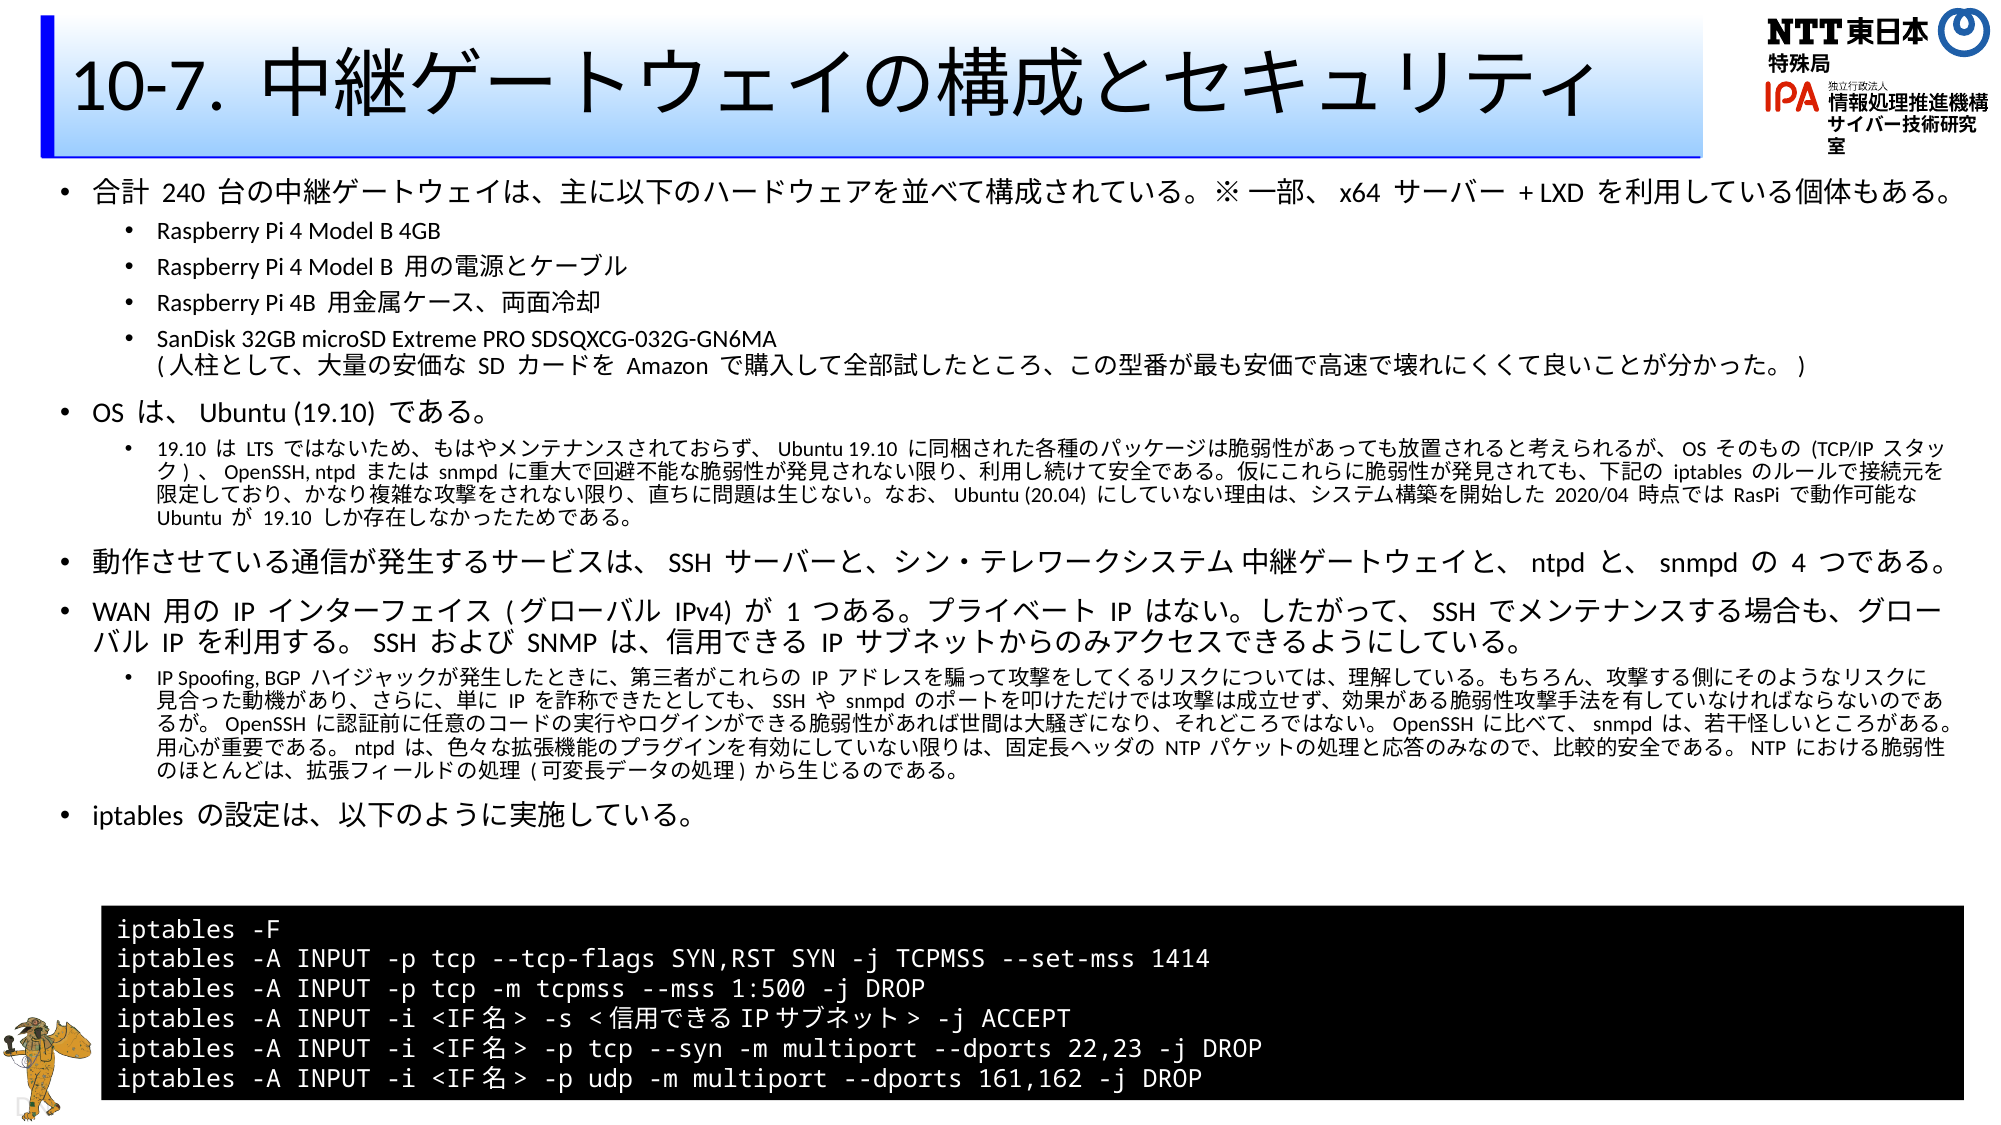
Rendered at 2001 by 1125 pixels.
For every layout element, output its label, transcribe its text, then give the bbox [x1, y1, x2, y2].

slide_number 192 [1412, 1042, 1975, 1103]
list 合計 240 台の中継ゲートウェイは、主に以下のハードウェアを並べて構成されている。※ 一部、x64 サーバー + LXD を利用している個体もある。 Raspberry Pi 4 Model B 4GB Raspberry Pi 4 Model B 用の電源とケーブル Raspberry Pi 4B 用金属ケース、両面冷却 SanDisk 32GB microSD Extreme PRO SDSQXCG-032G-GN6MA (人柱として、大量の安価な SD カードを Amazon で購入して全部試したところ、この型番が最も安価で高速で壊れにくくて良いことが分かった。) OS は、Ubuntu (19.10) である。 19.10 は LTS ではないため、もはやメンテナンスされておらず、Ubuntu 19.10 に同梱された各種のパッケージは脆弱性があっても放置されると考えられるが、OS そのもの (TCP/IP スタック) 、OpenSSH, ntpd または snmpd に重大で回避不能な脆弱性が発見されない限り、利用し続けて安全である。仮にこれらに脆弱性が発見されても、下記の iptables のルールで接続元を限定しており、かなり複雑な攻撃をされない限り、直ちに問題は生じない。なお、Ubuntu (20.04) にしていない理由は、システム構築を開始した 2020/04 時点では RasPi で動作可能な Ubuntu が 19.10 しか存在しなかったためである。 動作させている通信が発生するサービスは、SSH サーバーと、シン・テレワークシステム 中継ゲートウェイと、ntpd と、snmpd の 4 つである。 WAN 用の IP インターフェイス (グローバル IPv4) が 1 つある。プライベート IP はない。したがって、SSH でメンテナンスする場合も、グローバル IP を利用する。SSH および SNMP は、信用できる IP サブネットからのみアクセスできるようにしている。 IP Spoofing, BGP ハイジャックが発生したときに、第三者がこれらの IP アドレスを騙って攻撃をしてくるリスクについては、理解している。もちろん、攻撃する側にそのようなリスクに見合った動機があり、さらに、単に IP を詐称できたとしても、SSH や snmpd のポートを叩けただけでは攻撃は成立せず、効果がある脆弱性攻撃手法を有していなければならないのであるが。OpenSSH に認証前に任意のコードの実行やログインができる脆弱性があれば世間は大騒ぎになり、それどころではない。OpenSSH に比べて、snmpd は、若干怪しいところがある。用心が重要である。ntpd は、色々な拡張機能のプラグインを有効にしていない限りは、固定長ヘッダの NTP パケットの処理と応答のみなので、比較的安全である。NTP における脆弱性のほとんどは、拡張フィールドの処理 (可変長データの処理) から生じるのである。 iptables の設定は、以下のように実施している。 [45, 170, 1964, 906]
title 10-7. 中継ゲートウェイの構成とセキュリティ [54, 30, 1703, 143]
text_box iptables -F iptables -A INPUT -p tcp --tcp-flags SYN,RST SYN -j TCPMSS --set-mss 1414 iptables -A INPUT -p tcp -m tcpmss --mss 1:500 -j DROP iptables -A INPUT -i <IF名> -s <信用できるIPサブネット> -j ACCEPT iptables -A INPUT -i <IF名> -p tcp --syn -m multiport --dports 22,23 -j DROP iptables -A INPUT -i <IF名> -p udp -m multiport --dports 161,162 -j DROP [101, 905, 1964, 1101]
